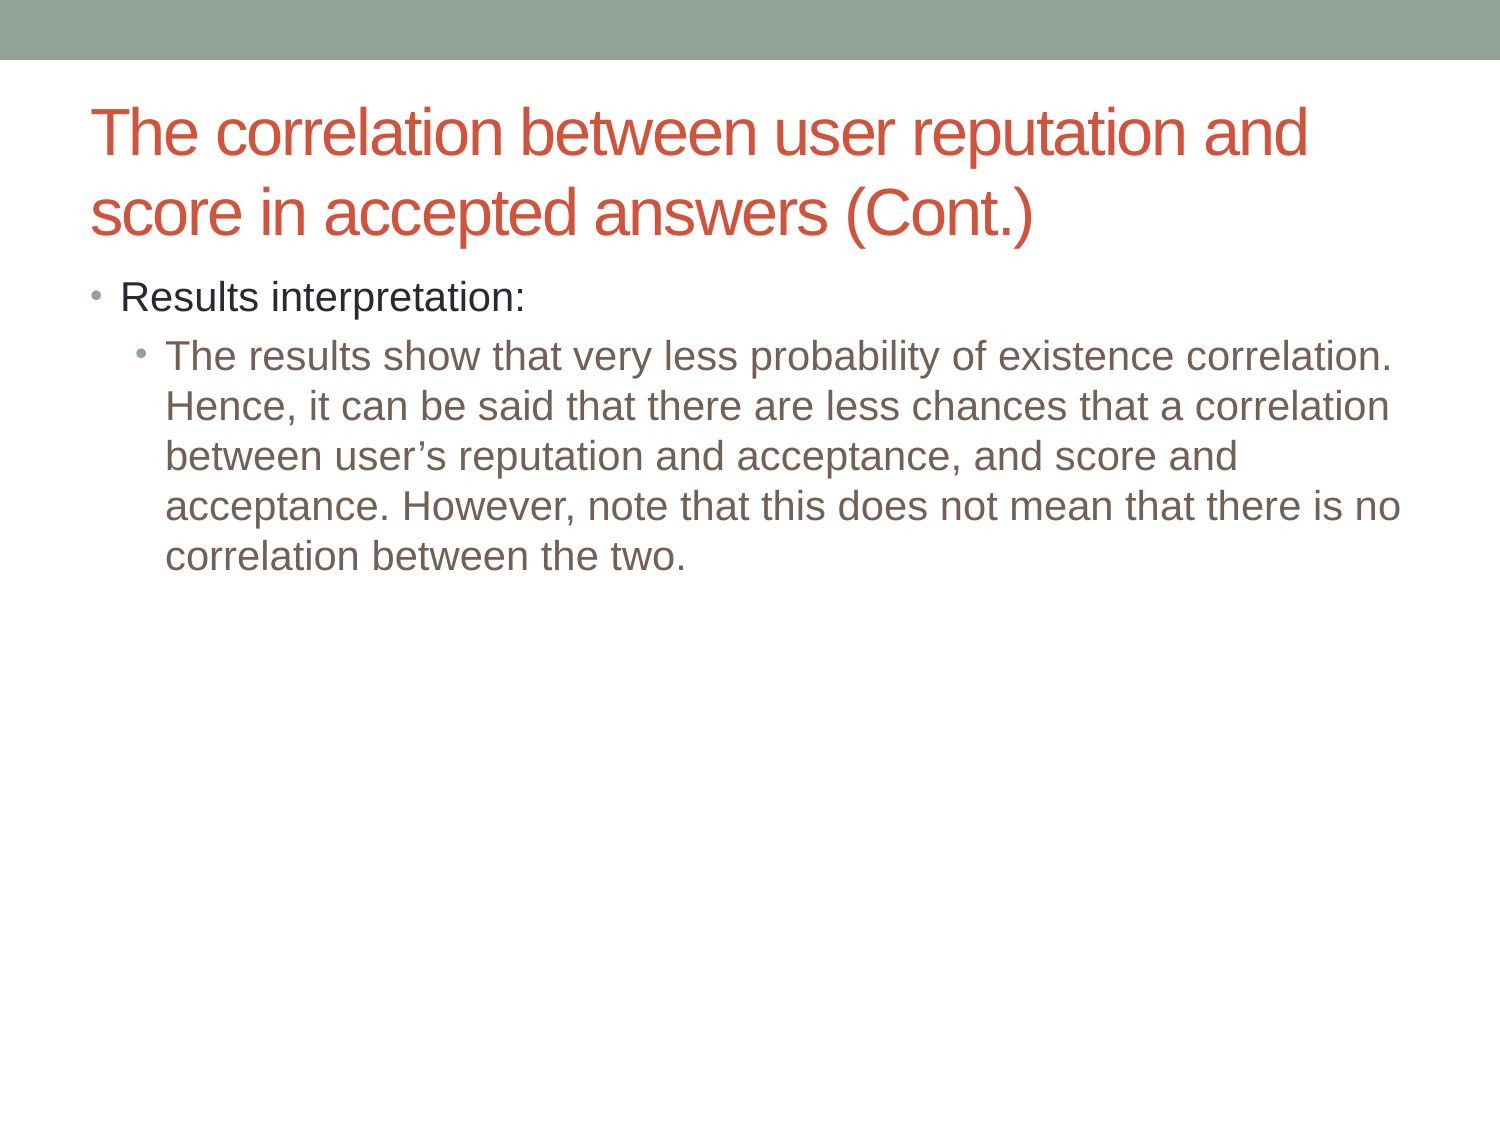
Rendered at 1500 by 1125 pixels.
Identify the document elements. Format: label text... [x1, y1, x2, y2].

list Results interpretation: The results show that very less probability of existence correlation. Hence, it can be said that there are less chances that a correlation between user’s reputation and acceptance, and score and acceptance. However, note that this does not mean that there is no correlation between the two. [75, 262, 1425, 1063]
title The correlation between user reputation and score in accepted answers (Cont.) [75, 87, 1425, 250]
